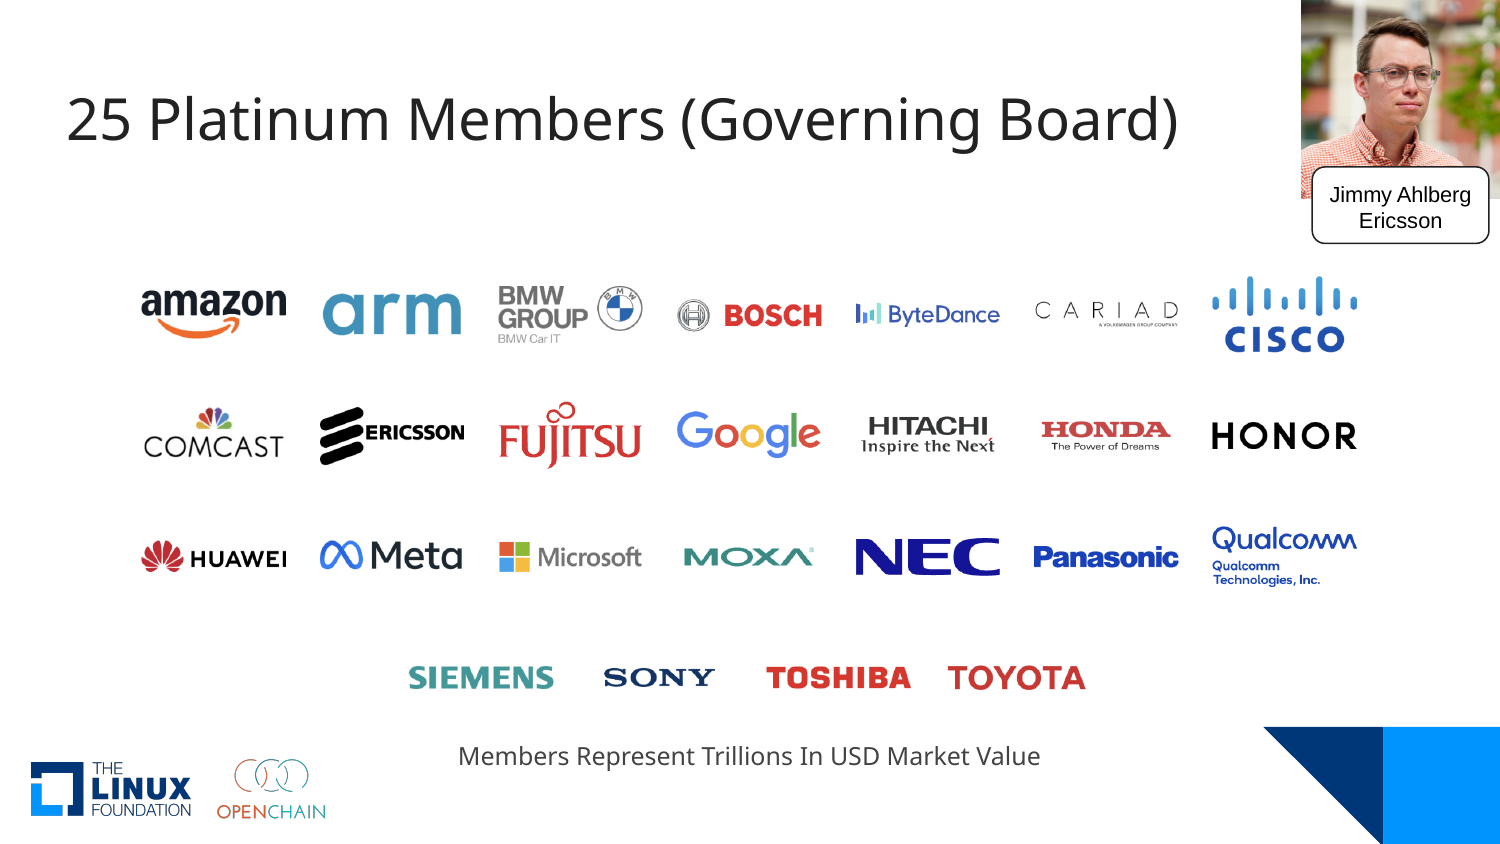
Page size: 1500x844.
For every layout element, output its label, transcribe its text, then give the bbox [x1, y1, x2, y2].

text_box Members Represent Trillions In USD Market Value [256, 725, 1244, 809]
picture [31, 762, 191, 816]
picture [136, 265, 1364, 695]
title 25 Platinum Members (Governing Board) [51, 67, 1295, 167]
picture [1300, 0, 1500, 200]
text_box Jimmy Ahlberg Ericsson [1314, 208, 1487, 240]
picture [215, 757, 327, 821]
text_box [1310, 208, 1492, 246]
